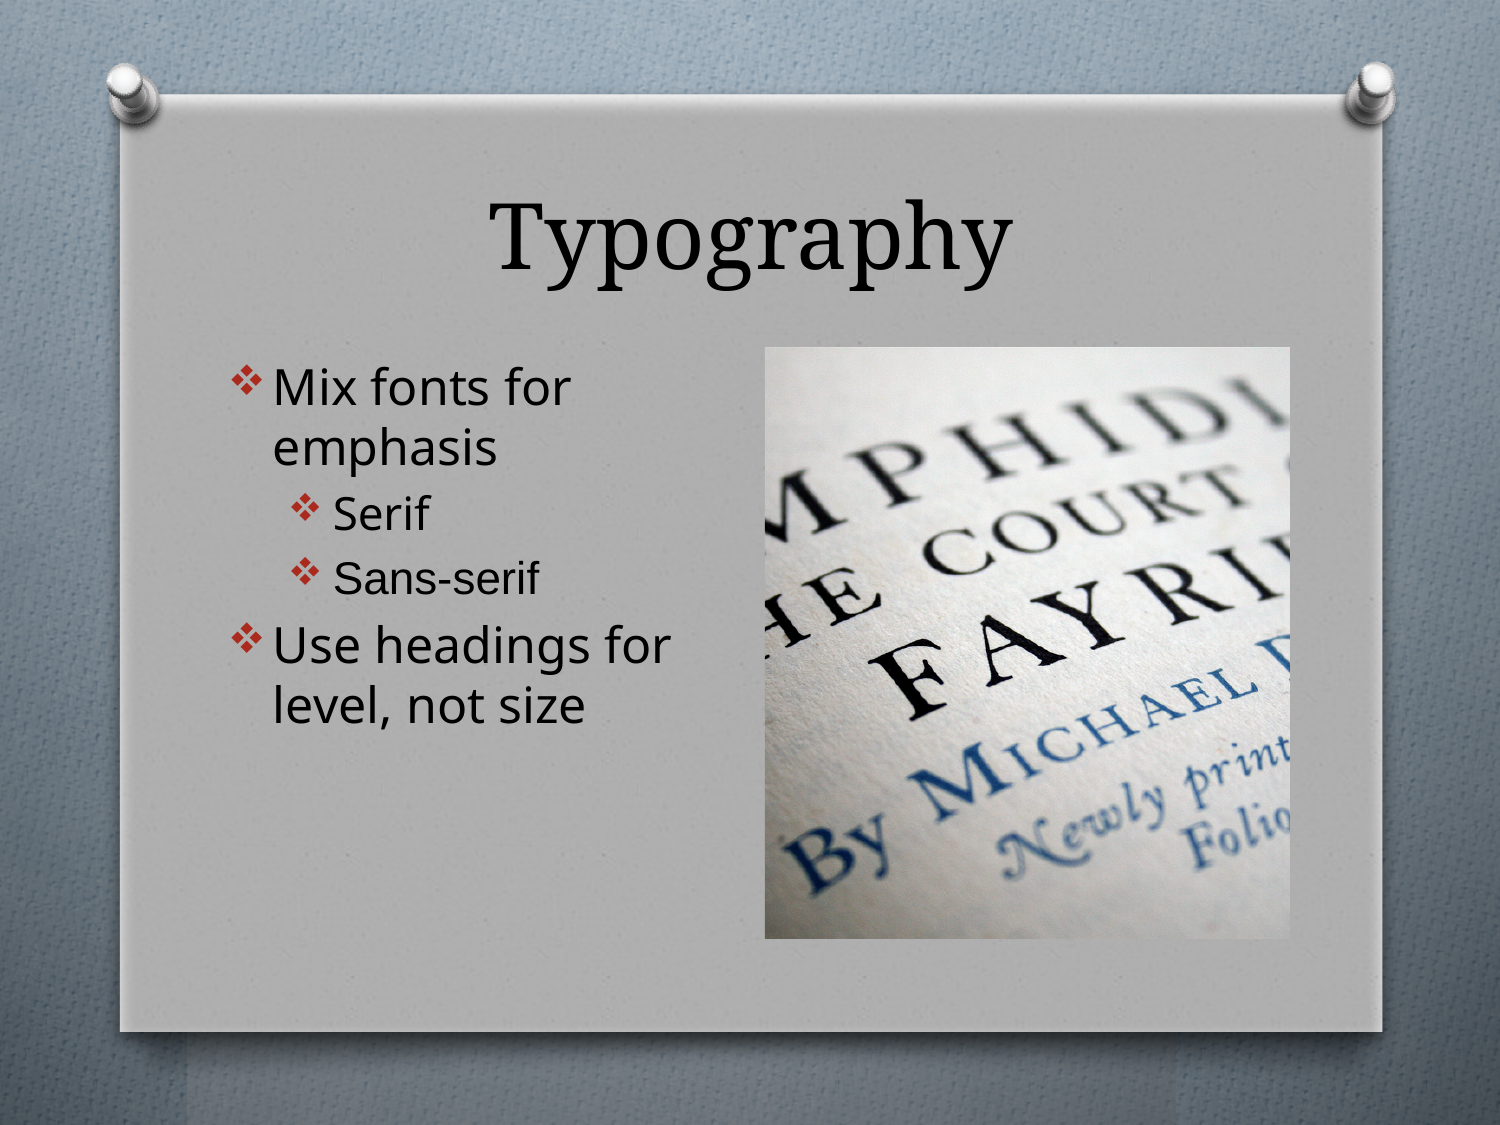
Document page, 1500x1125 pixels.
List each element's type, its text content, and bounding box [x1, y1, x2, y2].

list Mix fonts for emphasis Serif Sans-serif Use headings for level, not size [213, 348, 738, 939]
picture [75, 29, 198, 153]
picture [1317, 35, 1439, 156]
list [764, 347, 1291, 940]
title Typography [179, 134, 1323, 332]
